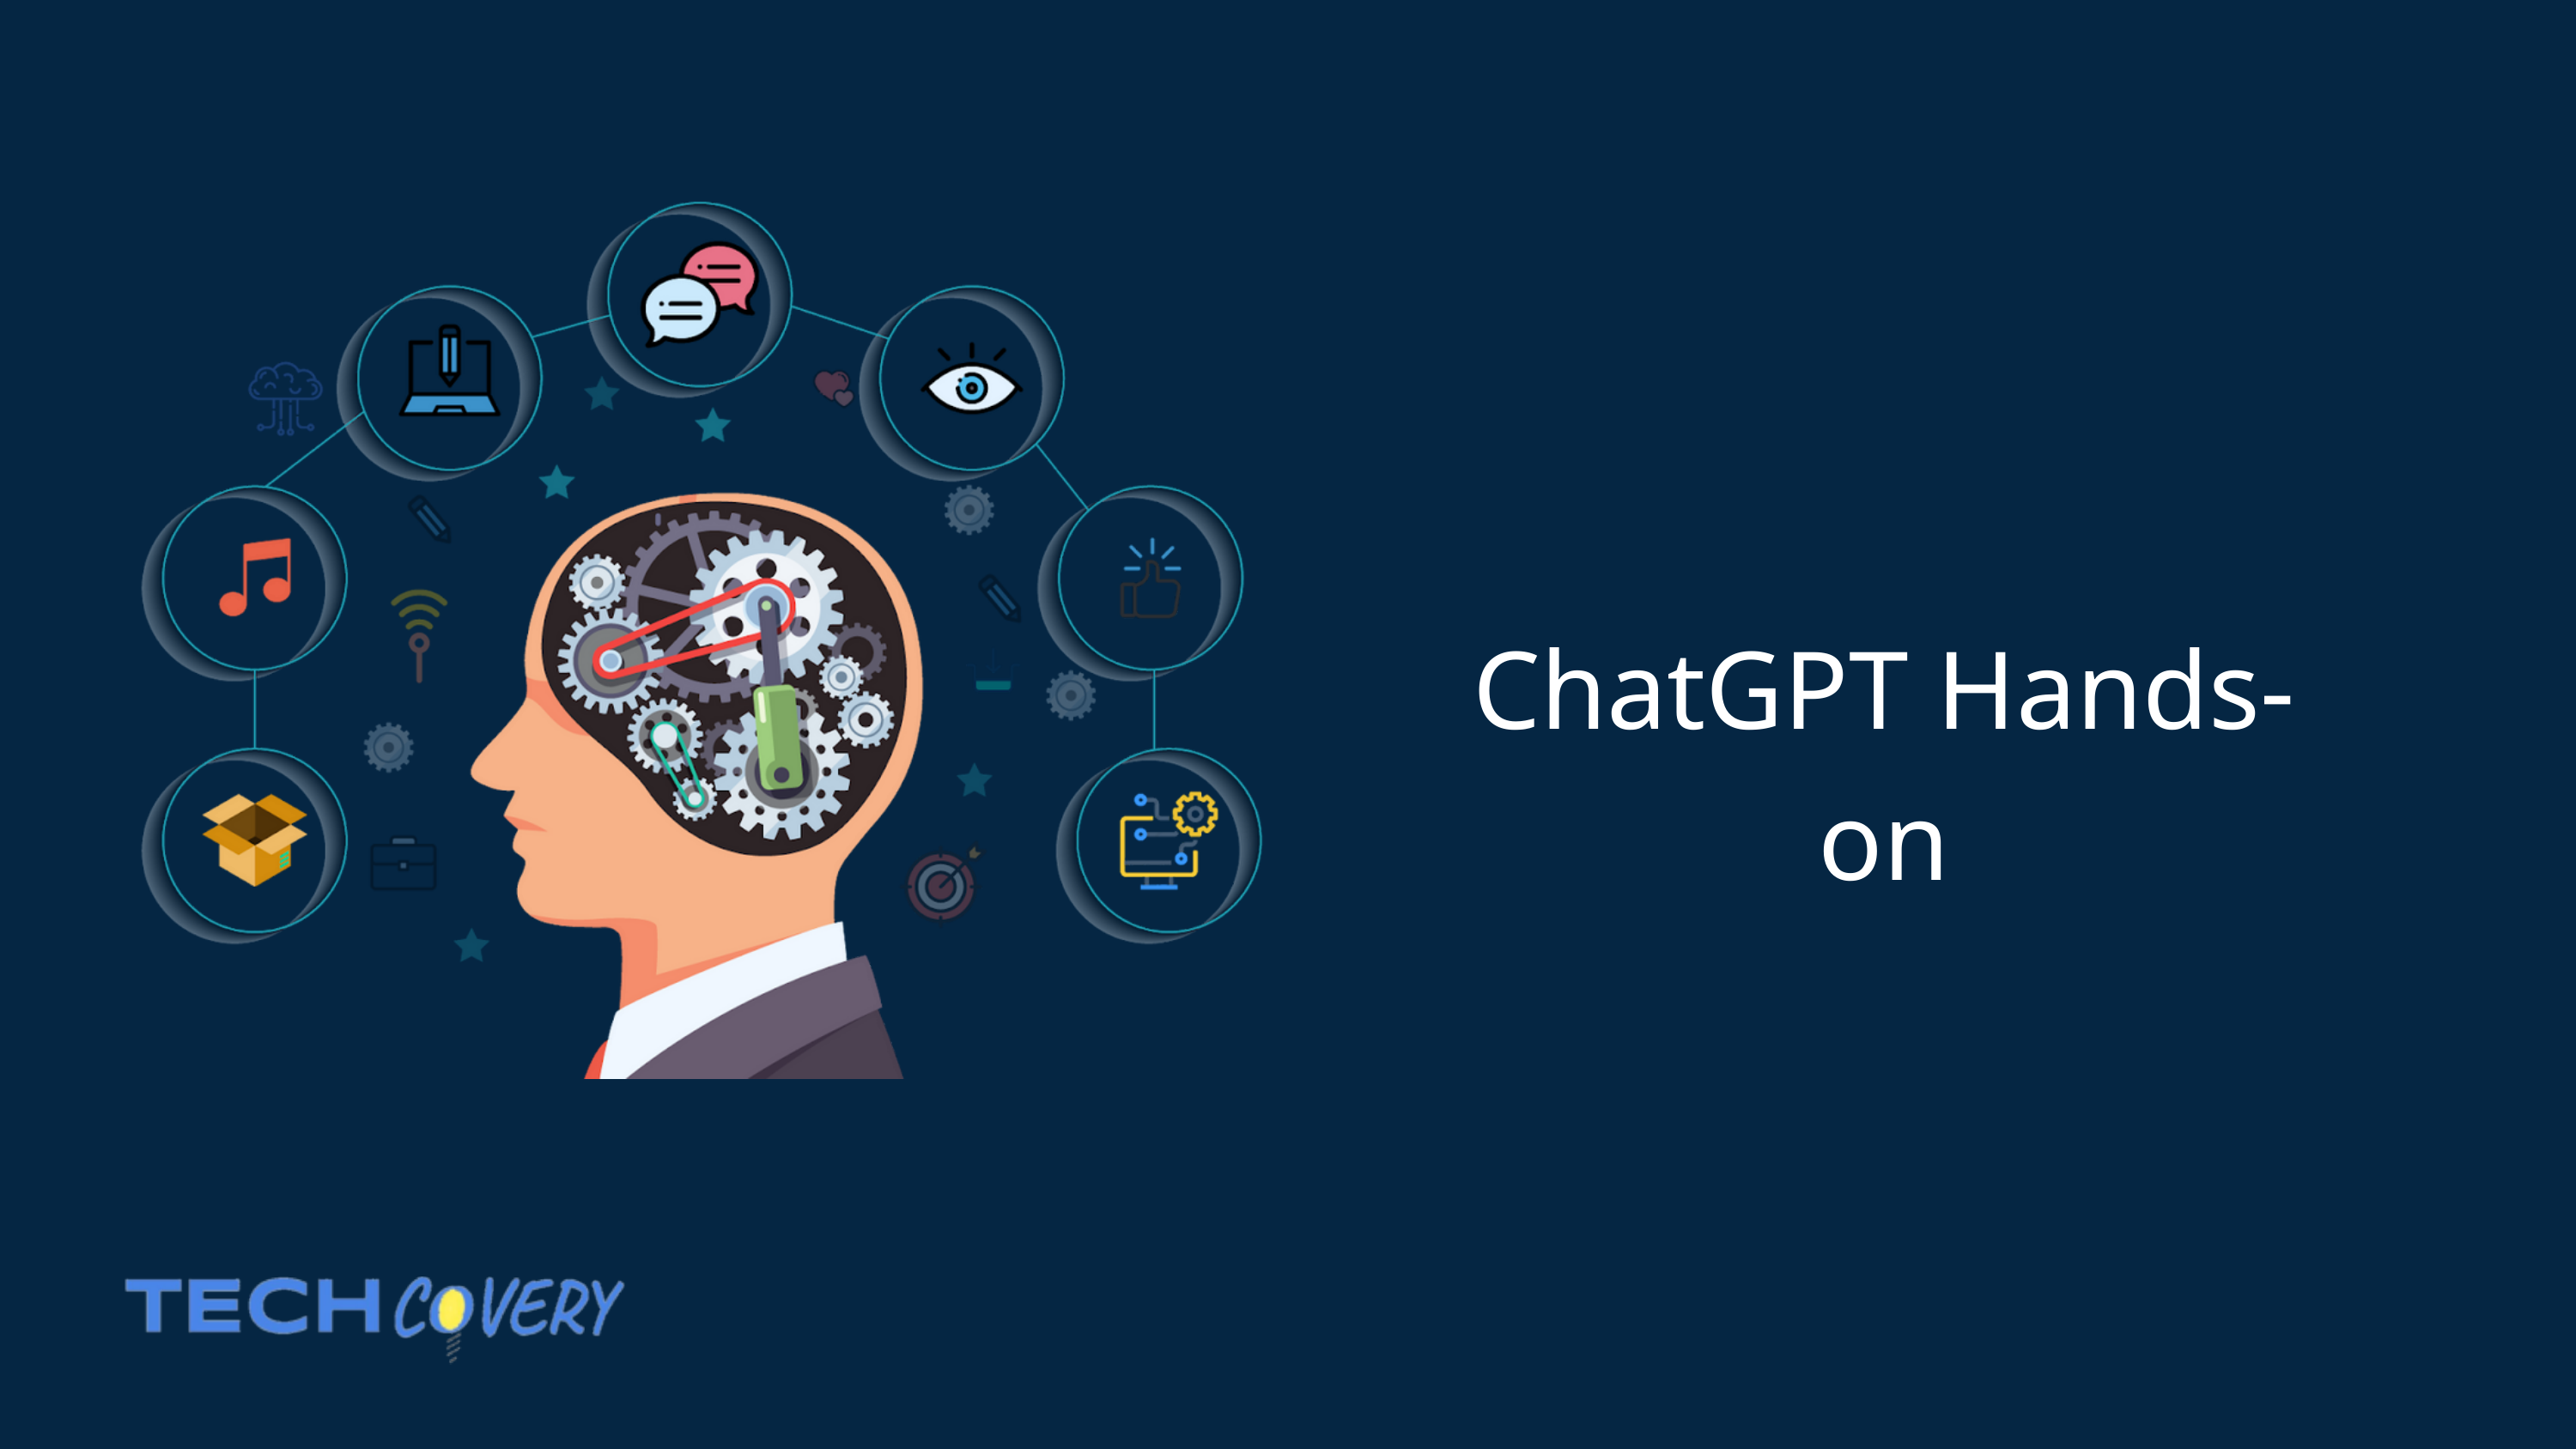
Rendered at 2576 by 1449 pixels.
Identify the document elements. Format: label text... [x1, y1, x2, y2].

text_box ChatGPT Hands-on [1472, 600, 2296, 901]
text_box [0, 118, 1554, 1080]
text_box [124, 1276, 625, 1365]
